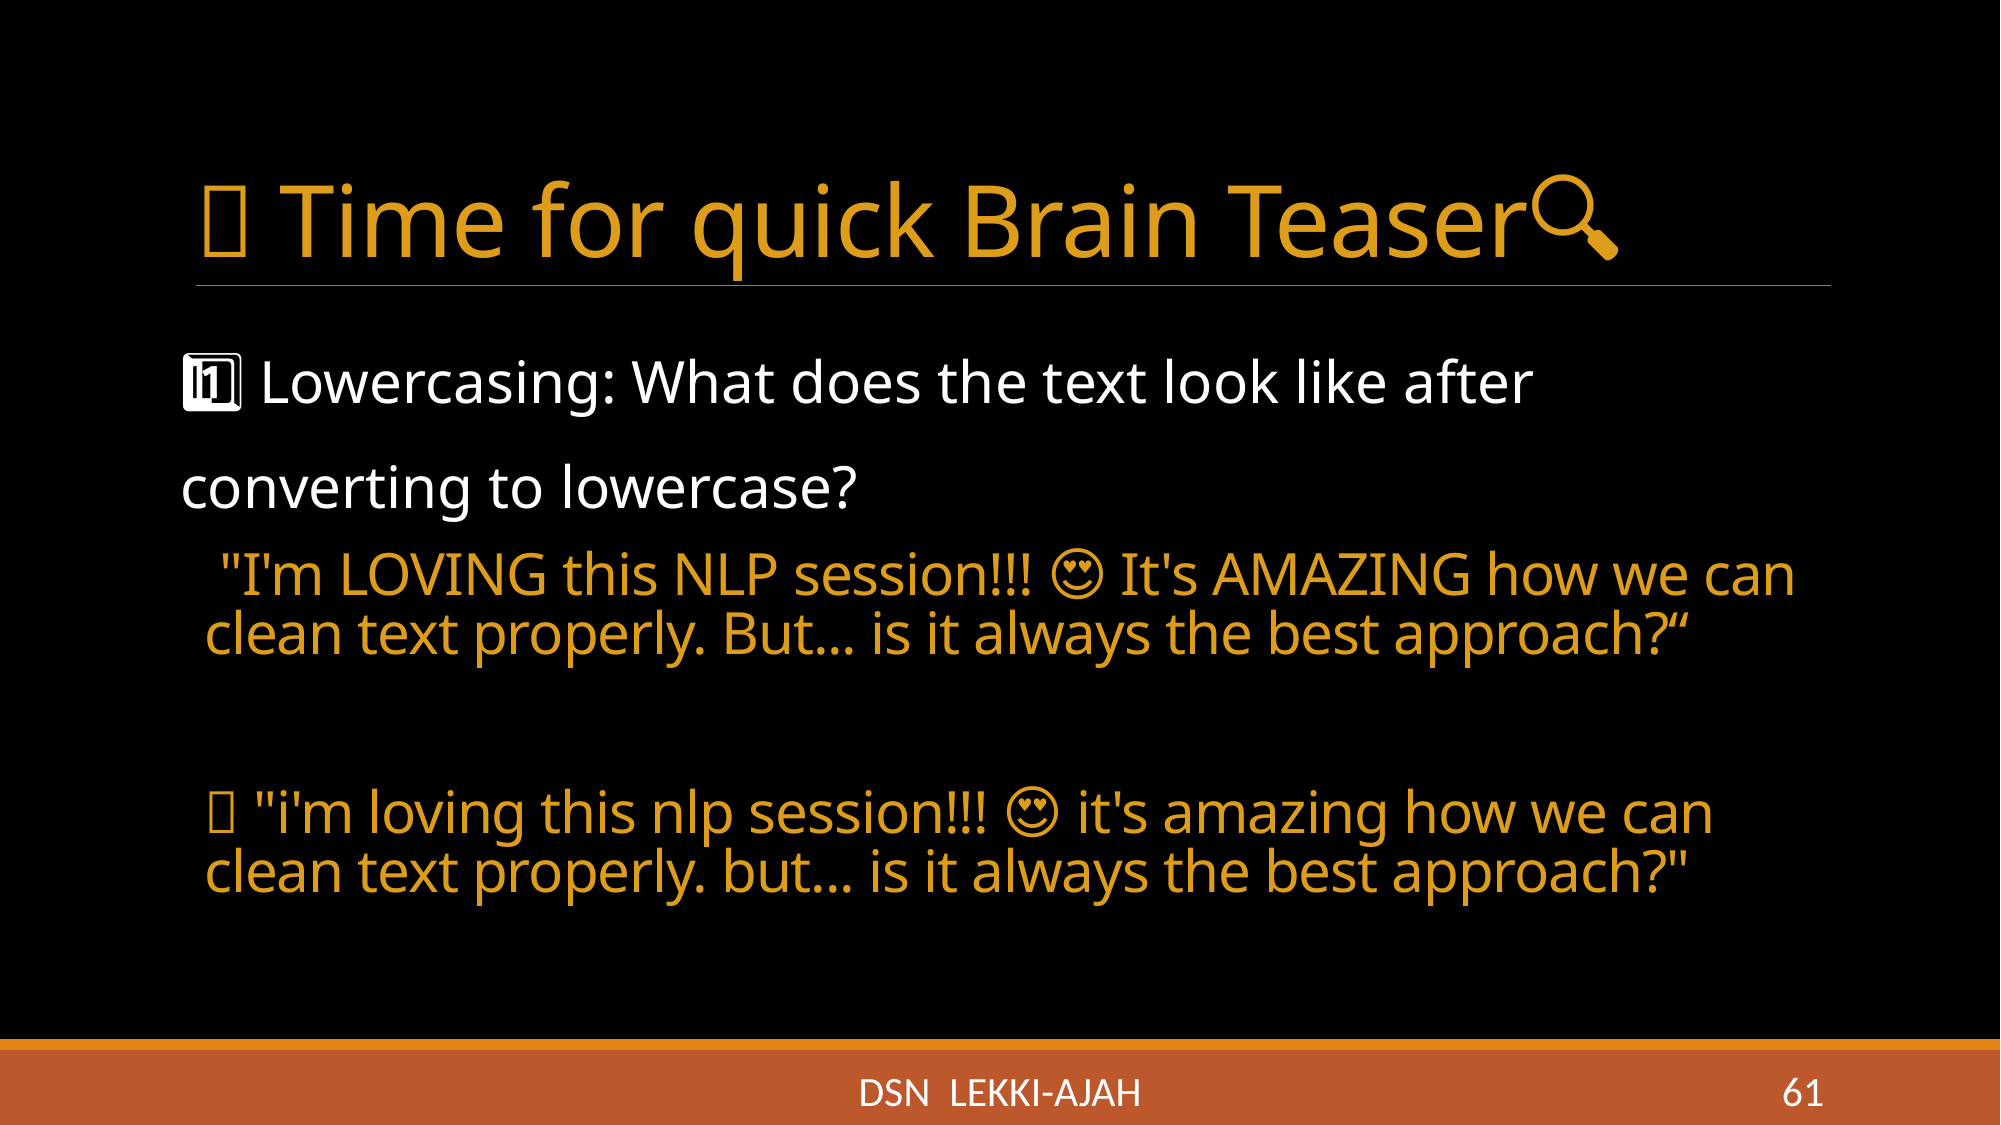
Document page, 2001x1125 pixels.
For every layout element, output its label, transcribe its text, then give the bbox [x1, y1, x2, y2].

footer DSN LEKKI-AJAH [604, 1059, 1396, 1120]
title 🧠 Time for quick Brain Teaser🔍 [180, 47, 1830, 285]
text_box "I'm LOVING this NLP session!!! 😍🔥 It's AMAZING how we can clean text properly. But... is it always the best approach?“ ✅ "i'm loving this nlp session!!! 😍🔥 it's amazing how we can clean text properly. but... is it always the best approach?" [189, 540, 1840, 1054]
slide_number 61 [1624, 1059, 1840, 1120]
list 1️⃣ Lowercasing: What does the text look like after converting to lowercase? [180, 302, 1830, 541]
